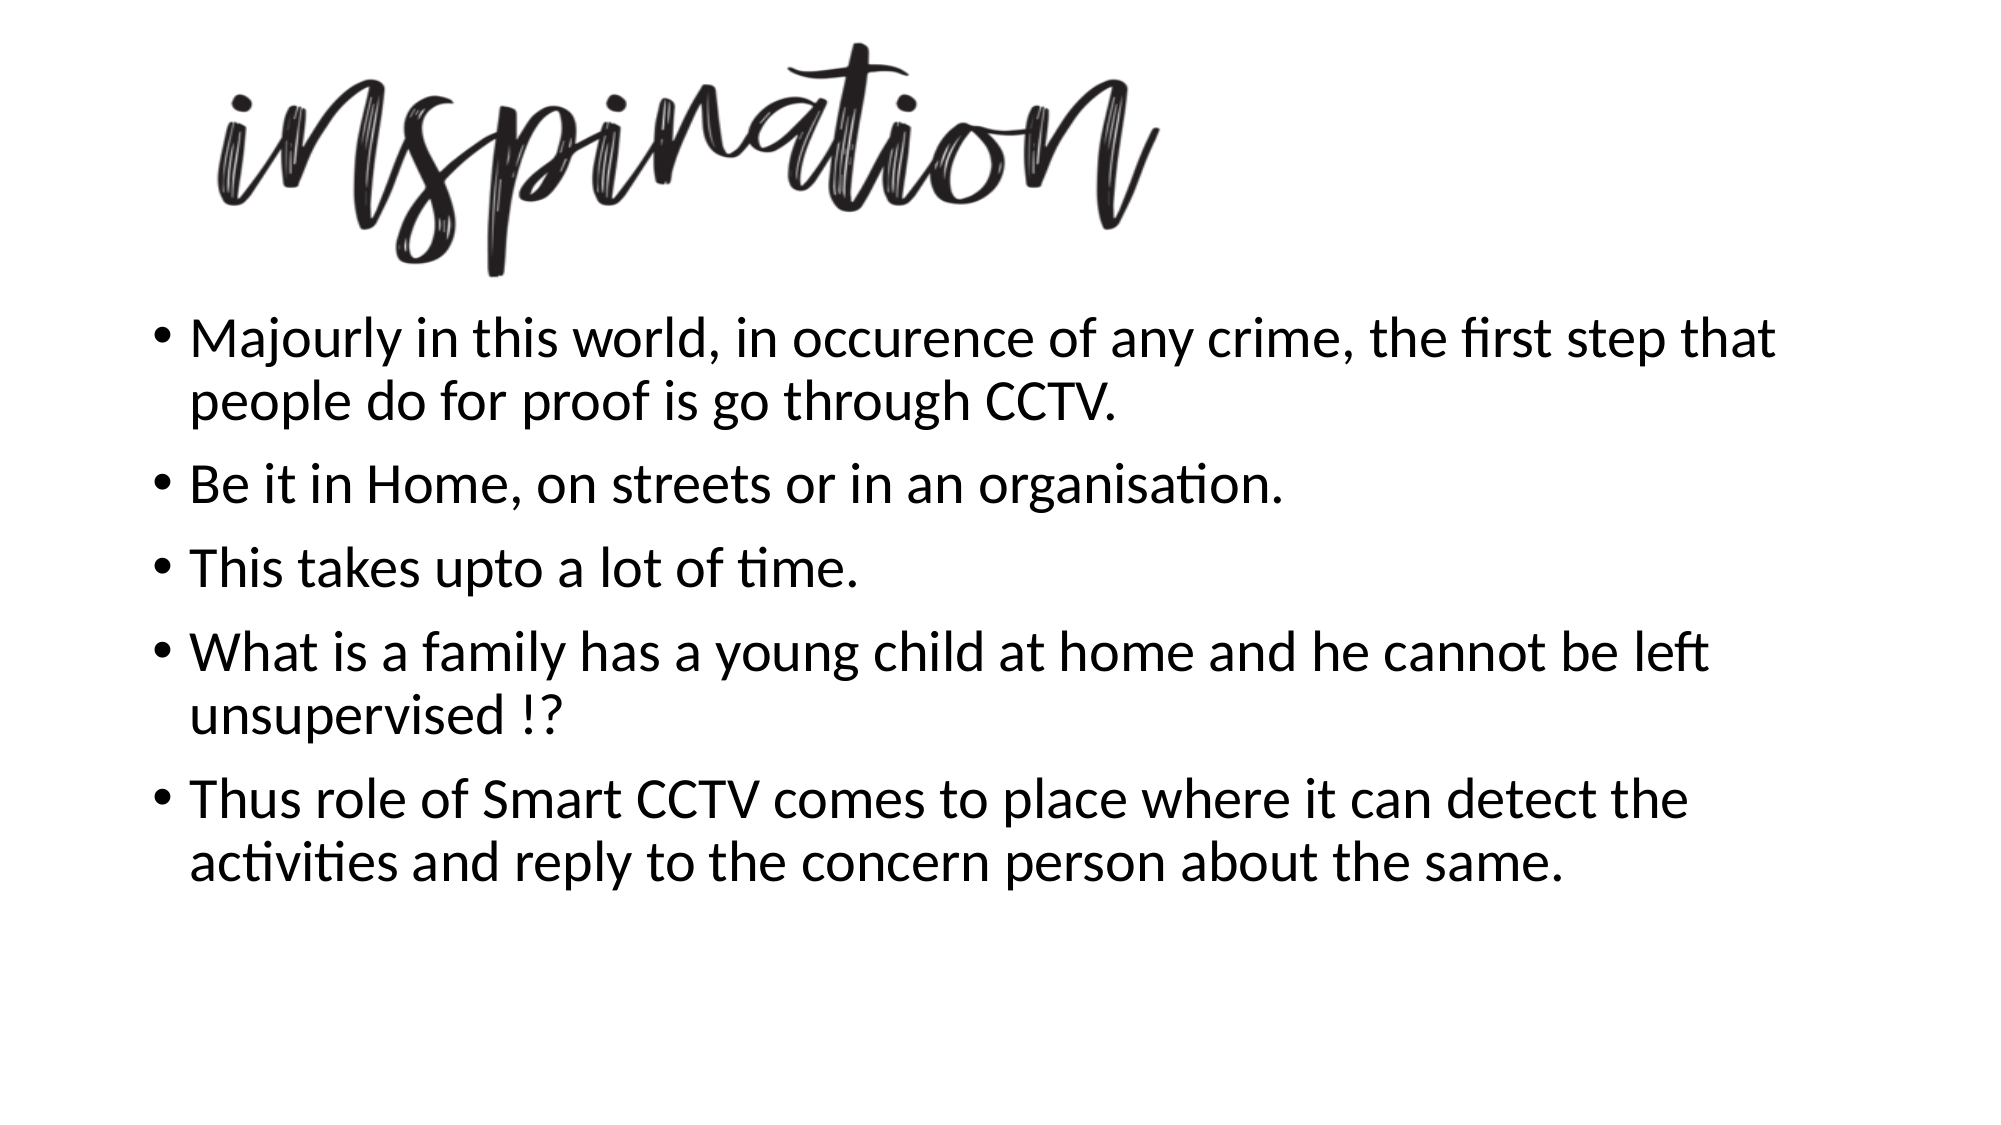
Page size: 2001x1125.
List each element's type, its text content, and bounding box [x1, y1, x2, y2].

picture [0, 13, 1484, 300]
list Majourly in this world, in occurence of any crime, the first step that people do for proof is go through CCTV. Be it in Home, on streets or in an organisation. This takes upto a lot of time. What is a family has a young child at home and he cannot be left unsupervised !? Thus role of Smart CCTV comes to place where it can detect the activities and reply to the concern person about the same. [137, 299, 1863, 1014]
